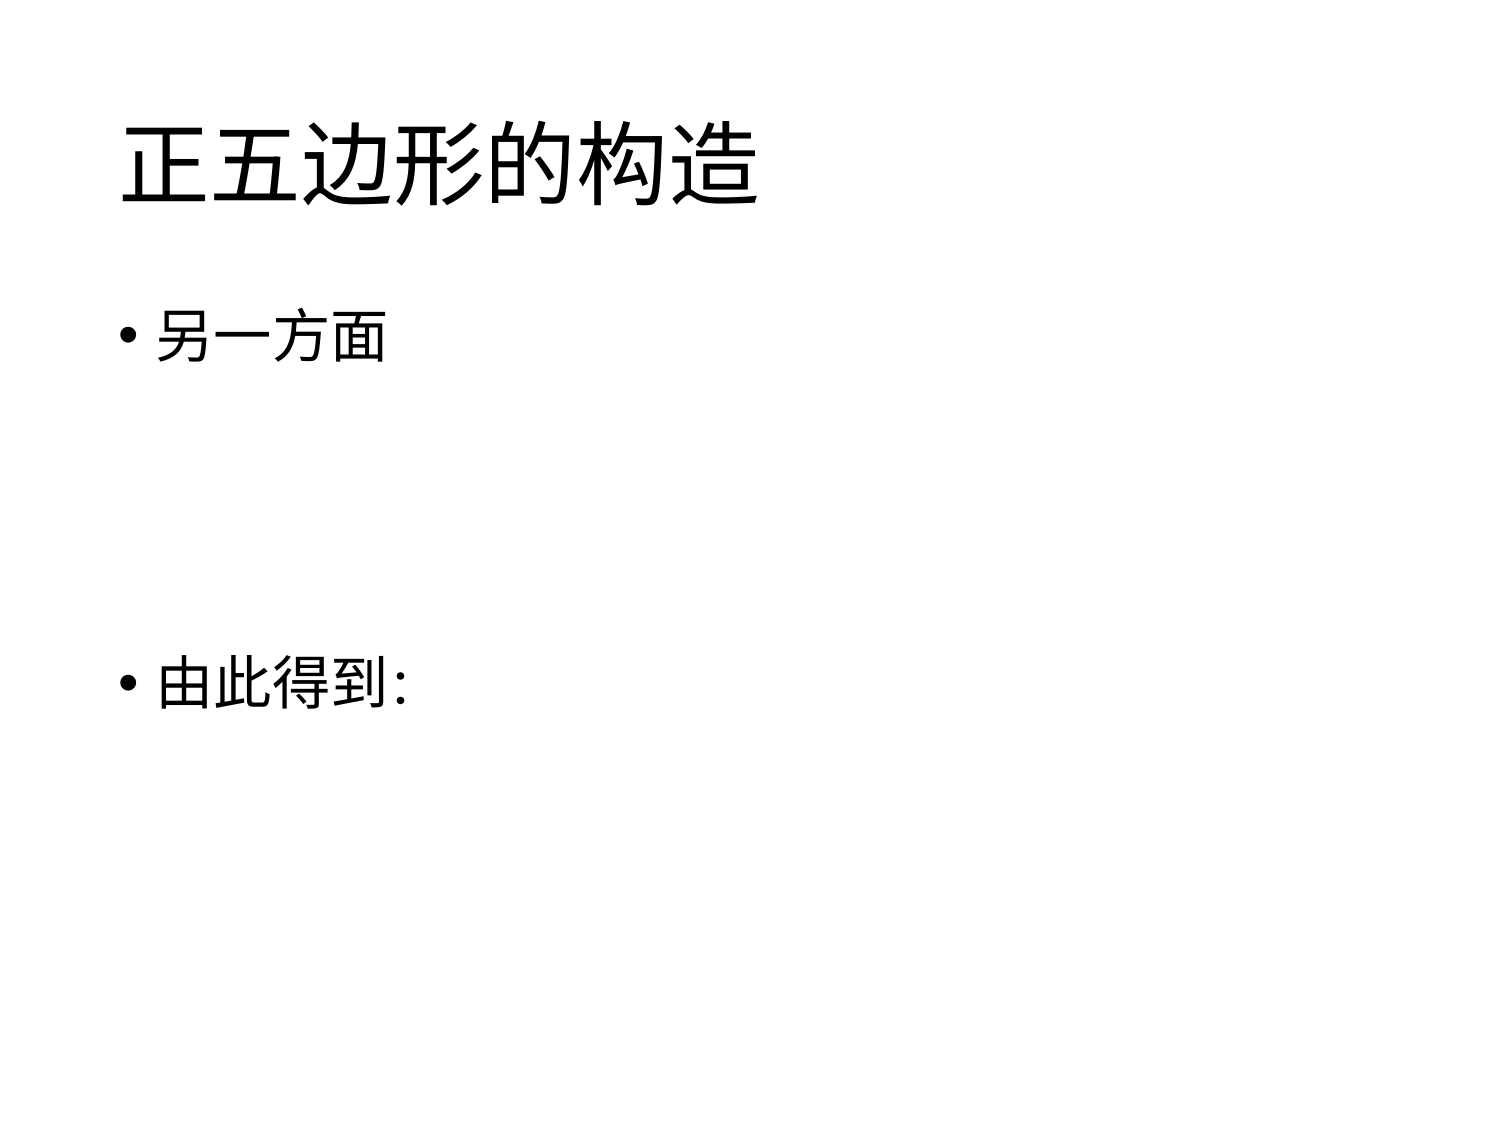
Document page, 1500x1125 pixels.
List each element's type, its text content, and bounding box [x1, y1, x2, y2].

title 正五边形的构造 [103, 59, 1397, 278]
